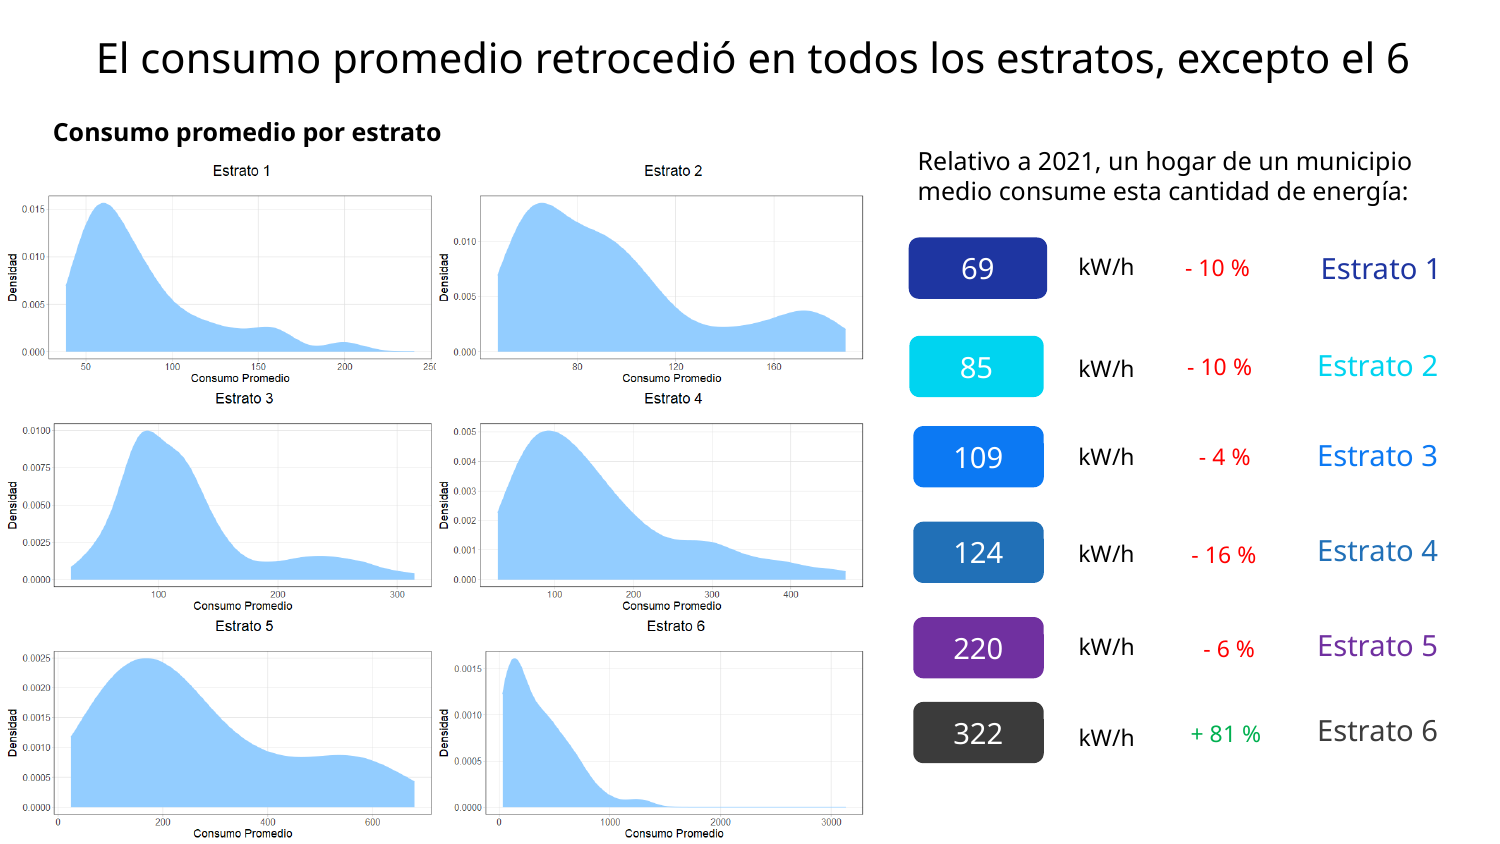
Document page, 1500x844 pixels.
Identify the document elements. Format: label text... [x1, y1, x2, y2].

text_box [913, 425, 1454, 488]
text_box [909, 335, 1454, 398]
text_box Consumo promedio por estrato [37, 91, 864, 159]
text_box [913, 701, 1454, 764]
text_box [908, 237, 1458, 300]
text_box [913, 616, 1454, 679]
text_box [913, 521, 1454, 584]
title El consumo promedio retrocedió en todos los estratos, excepto el 6 [17, 17, 1489, 97]
picture [4, 161, 868, 844]
text_box Relativo a 2021, un hogar de un municipio medio consume esta cantidad de energía: [902, 118, 1467, 233]
